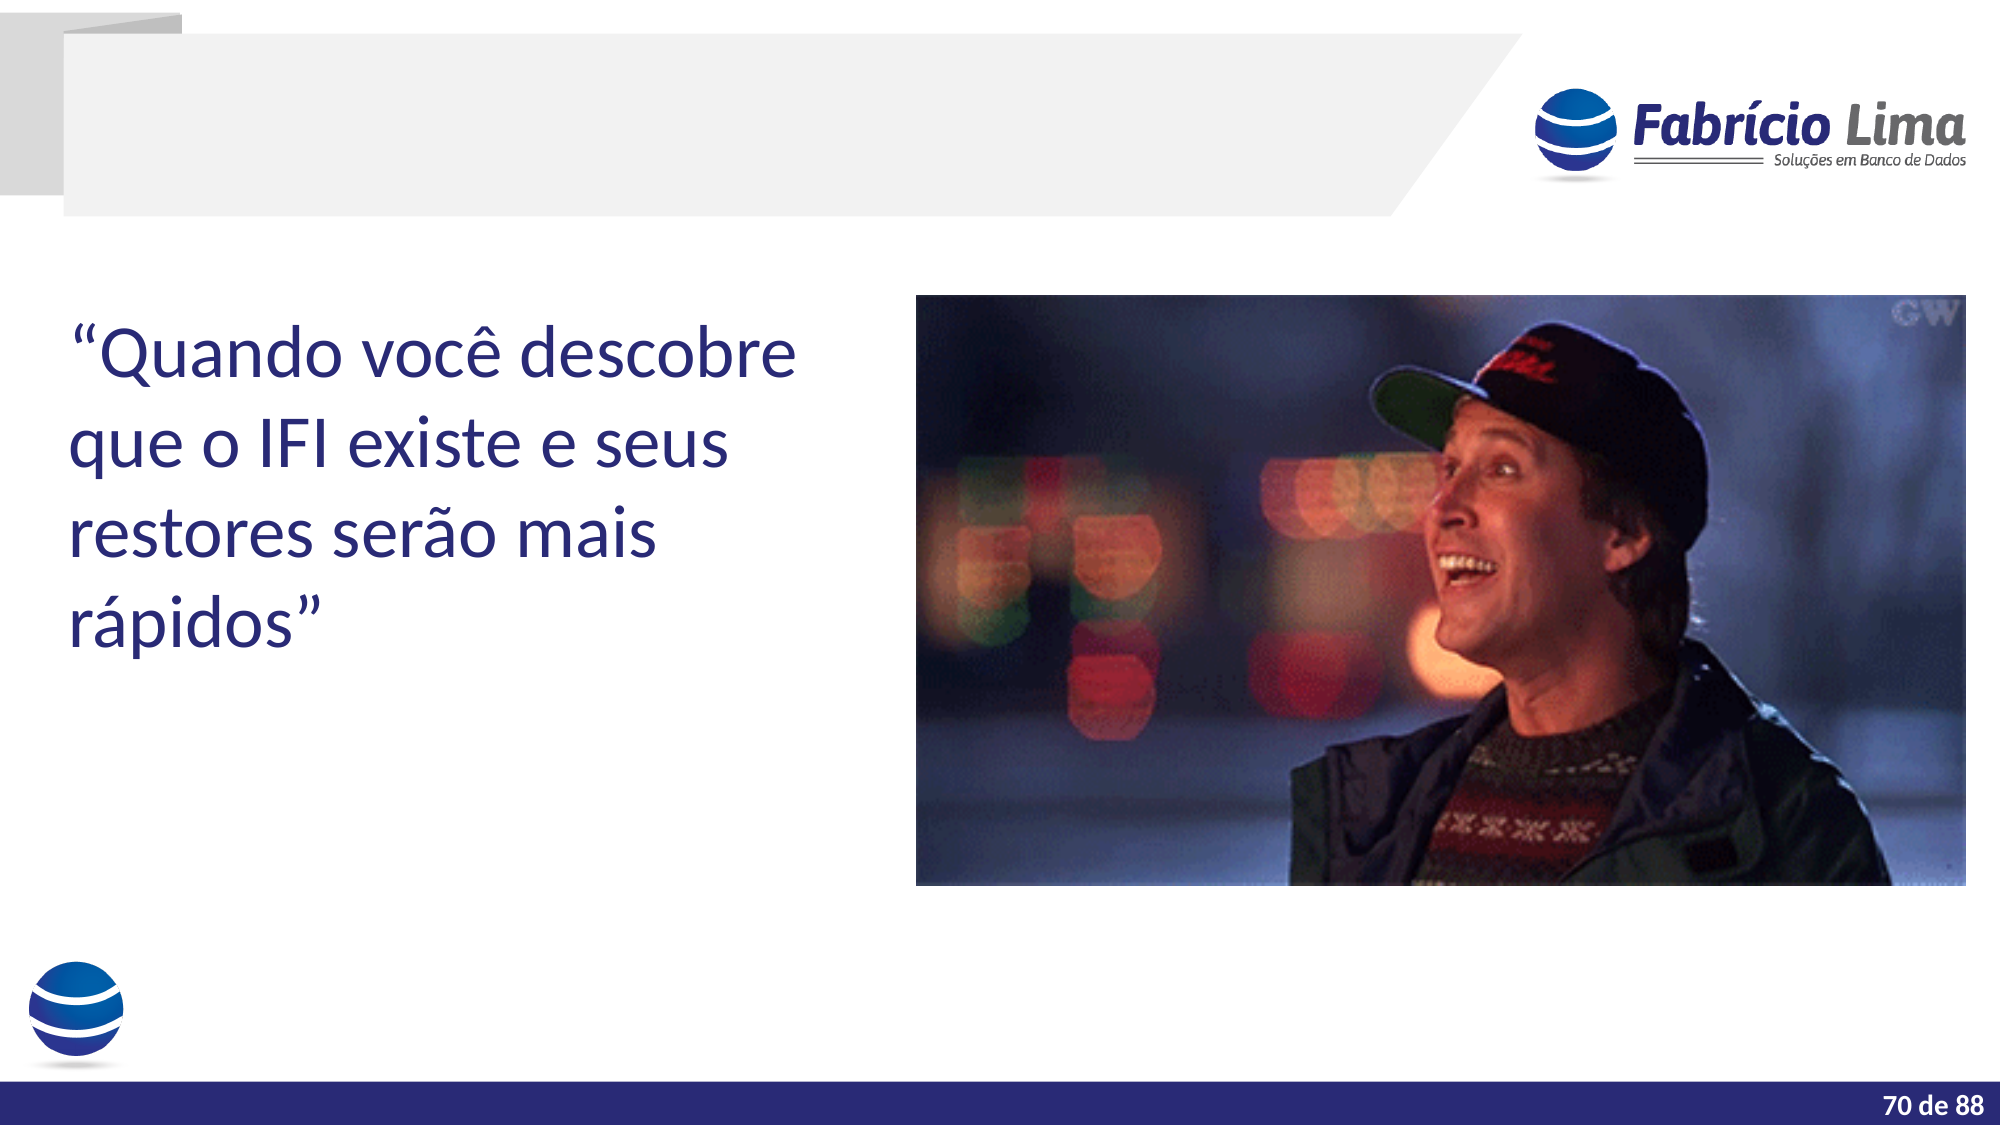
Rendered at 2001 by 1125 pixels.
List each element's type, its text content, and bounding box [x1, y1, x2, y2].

picture [1501, 42, 1997, 217]
picture [916, 295, 1966, 886]
text_box “Quando você descobre que o IFI existe e seus restores serão mais rápidos” [53, 295, 840, 671]
picture [14, 951, 137, 1082]
slide_number 70 de 88 [1718, 1083, 2000, 1125]
